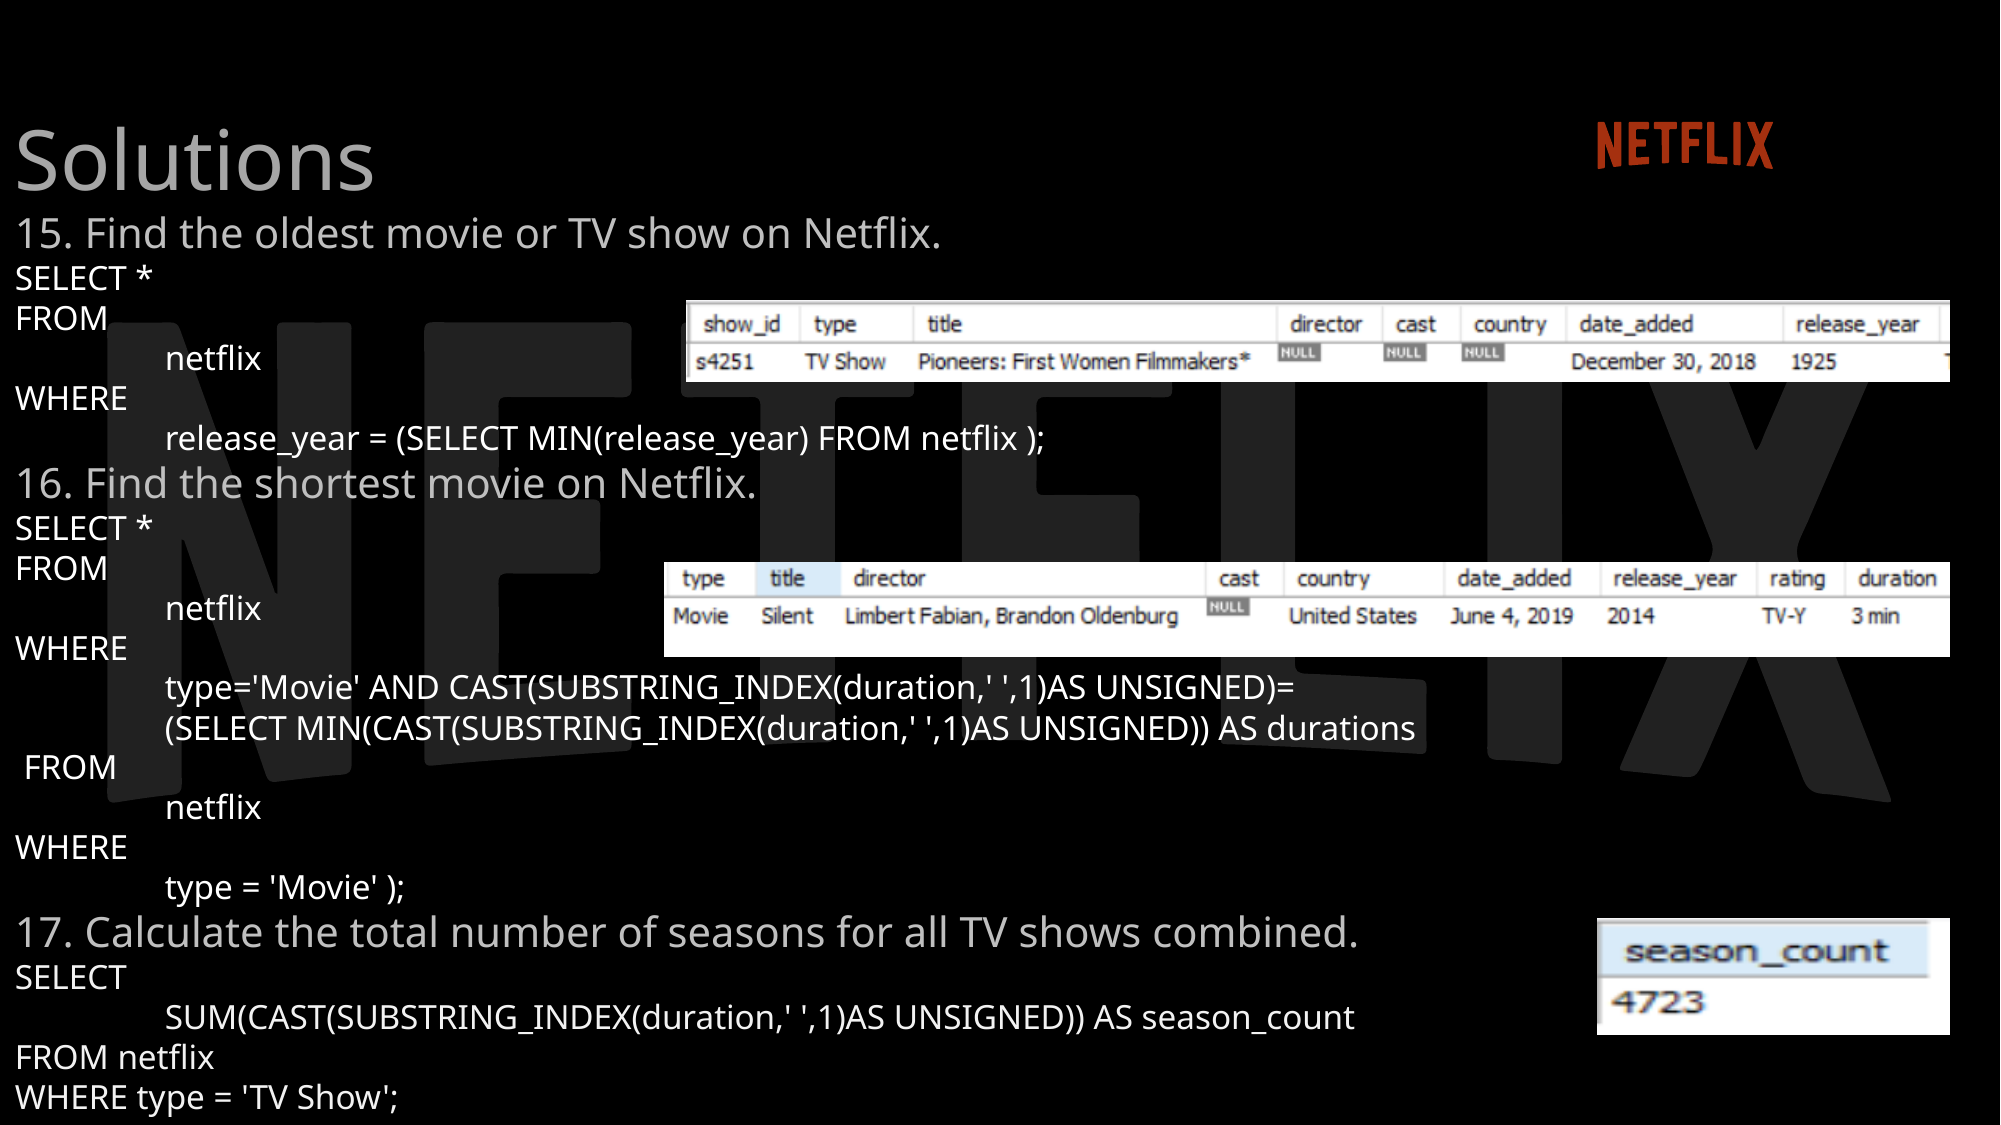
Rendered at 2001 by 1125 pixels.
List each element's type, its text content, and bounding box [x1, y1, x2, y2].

picture [664, 561, 1950, 657]
picture [1596, 918, 1951, 1036]
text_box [1596, 121, 1774, 170]
picture [685, 299, 1950, 383]
text_box Solutions 15. Find the oldest movie or TV show on Netflix. SELECT * FROM netflix WHERE release_year = (SELECT MIN(release_year) FROM netflix ); 16. Find the shortest movie on Netflix. SELECT * FROM netflix WHERE type='Movie' AND CAST(SUBSTRING_INDEX(duration,' ',1)AS UNSIGNED)= (SELECT MIN(CAST(SUBSTRING_INDEX(duration,' ',1)AS UNSIGNED)) AS durations FROM netflix WHERE type = 'Movie' ); 17. Calculate the total number of seasons for all TV shows combined. SELECT SUM(CAST(SUBSTRING_INDEX(duration,' ',1)AS UNSIGNED)) AS season_count FROM netflix WHERE type = 'TV Show'; [0, 0, 2000, 1124]
